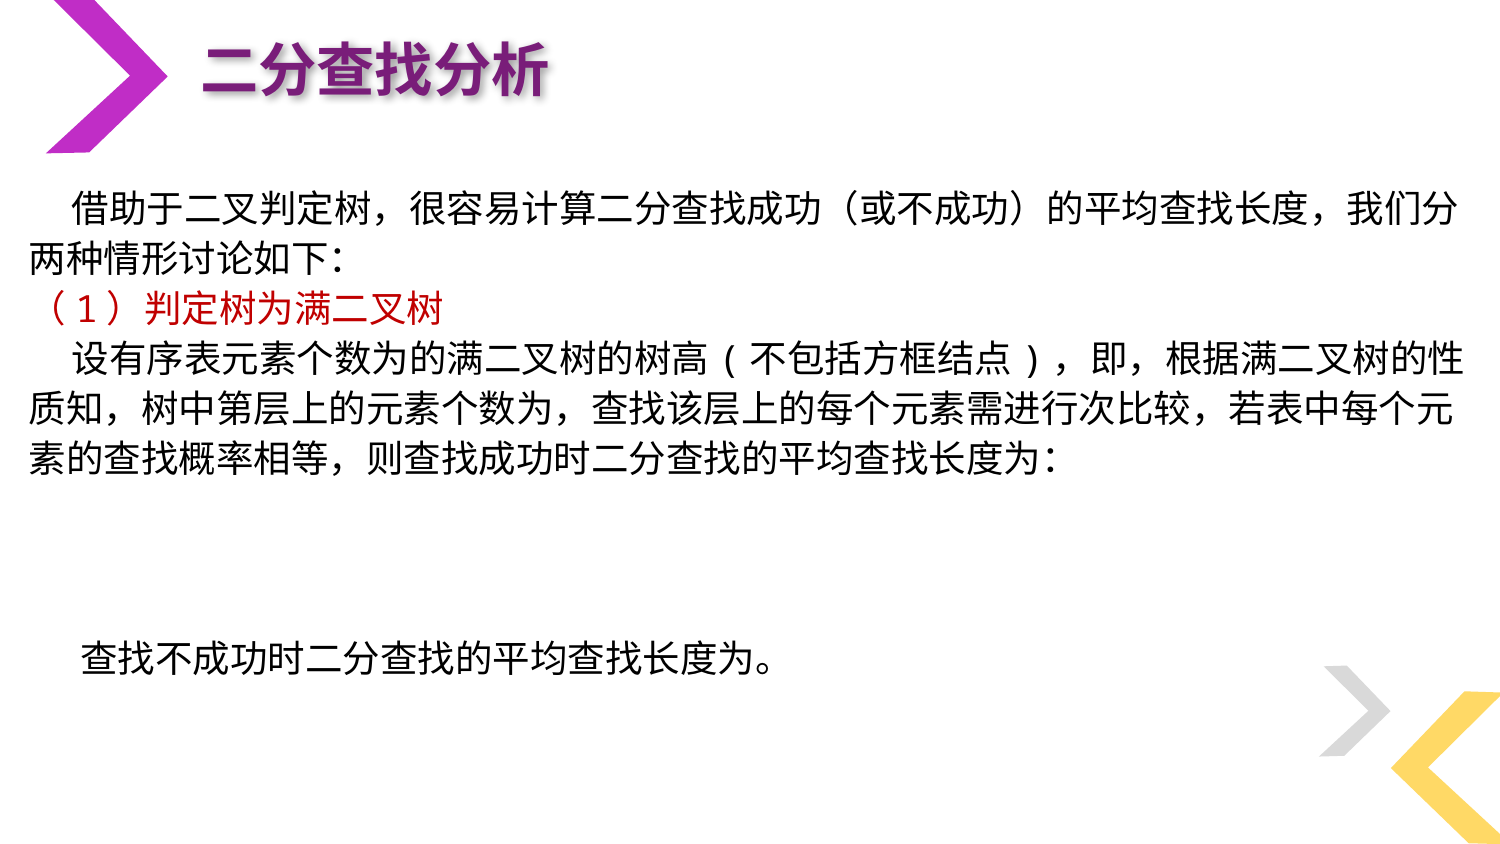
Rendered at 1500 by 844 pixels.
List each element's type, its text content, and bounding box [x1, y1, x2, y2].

list 二分查找分析 [188, 35, 1214, 111]
